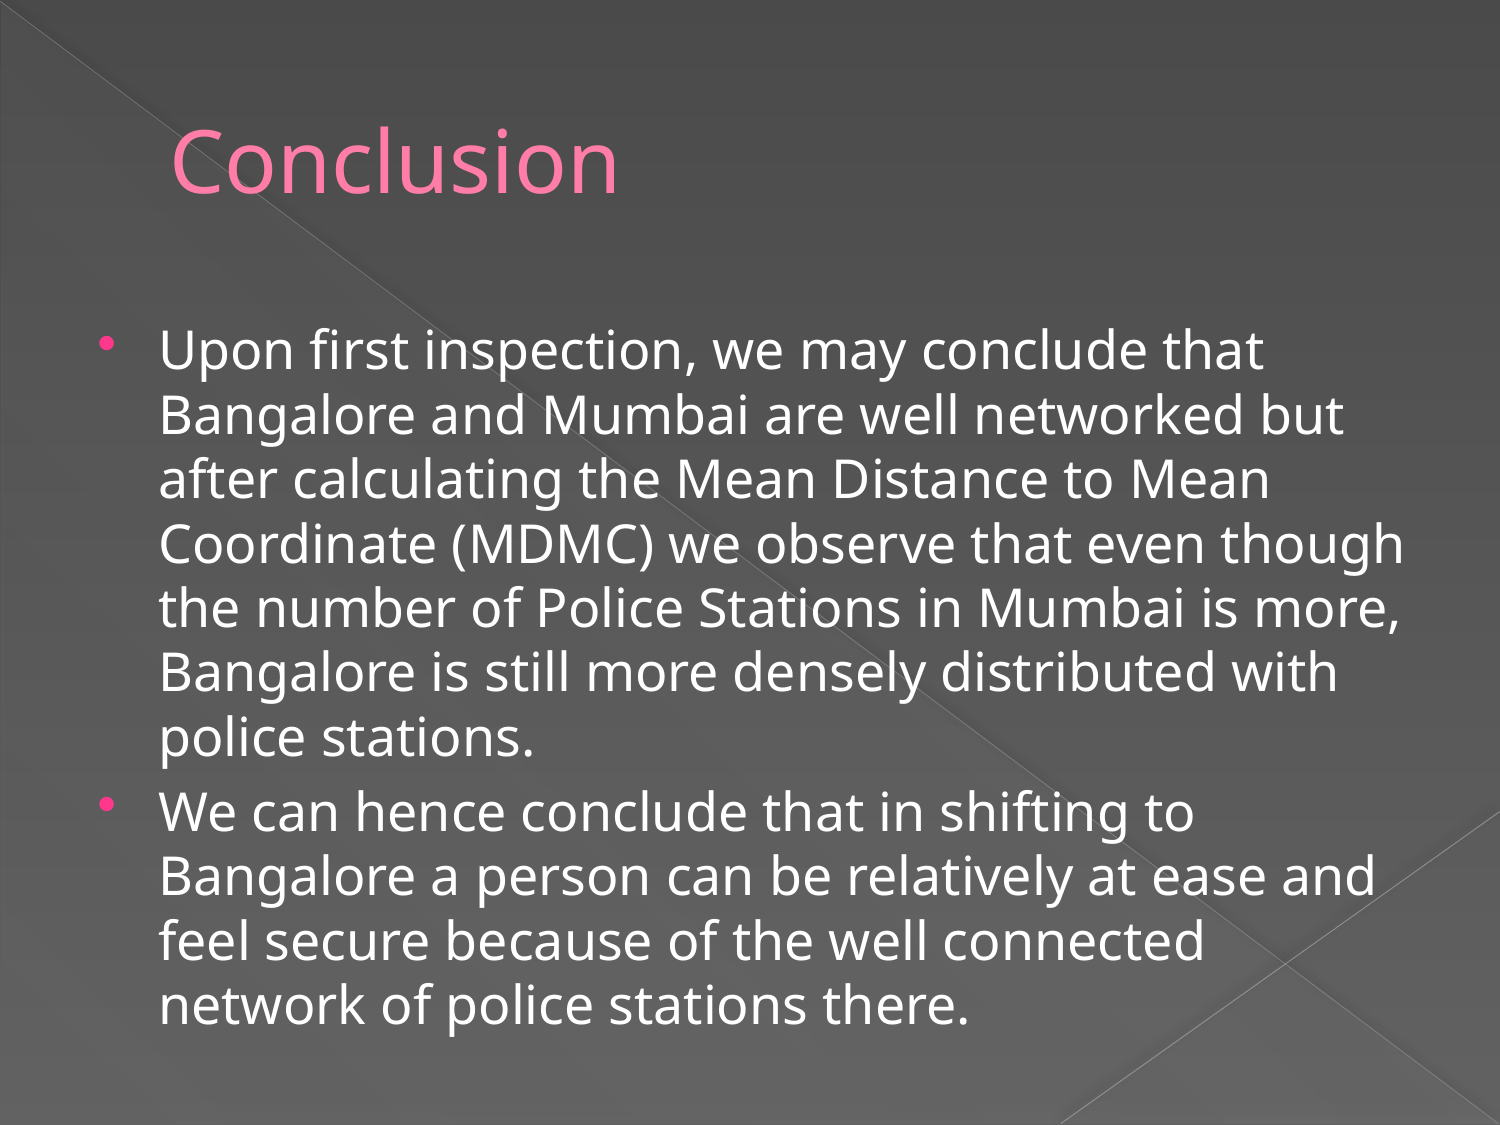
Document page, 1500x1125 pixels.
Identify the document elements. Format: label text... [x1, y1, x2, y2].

title Conclusion [75, 43, 1425, 274]
list Upon first inspection, we may conclude that Bangalore and Mumbai are well networked but after calculating the Mean Distance to Mean Coordinate (MDMC) we observe that even though the number of Police Stations in Mumbai is more, Bangalore is still more densely distributed with police stations. We can hence conclude that in shifting to Bangalore a person can be relatively at ease and feel secure because of the well connected network of police stations there. [75, 308, 1425, 1059]
